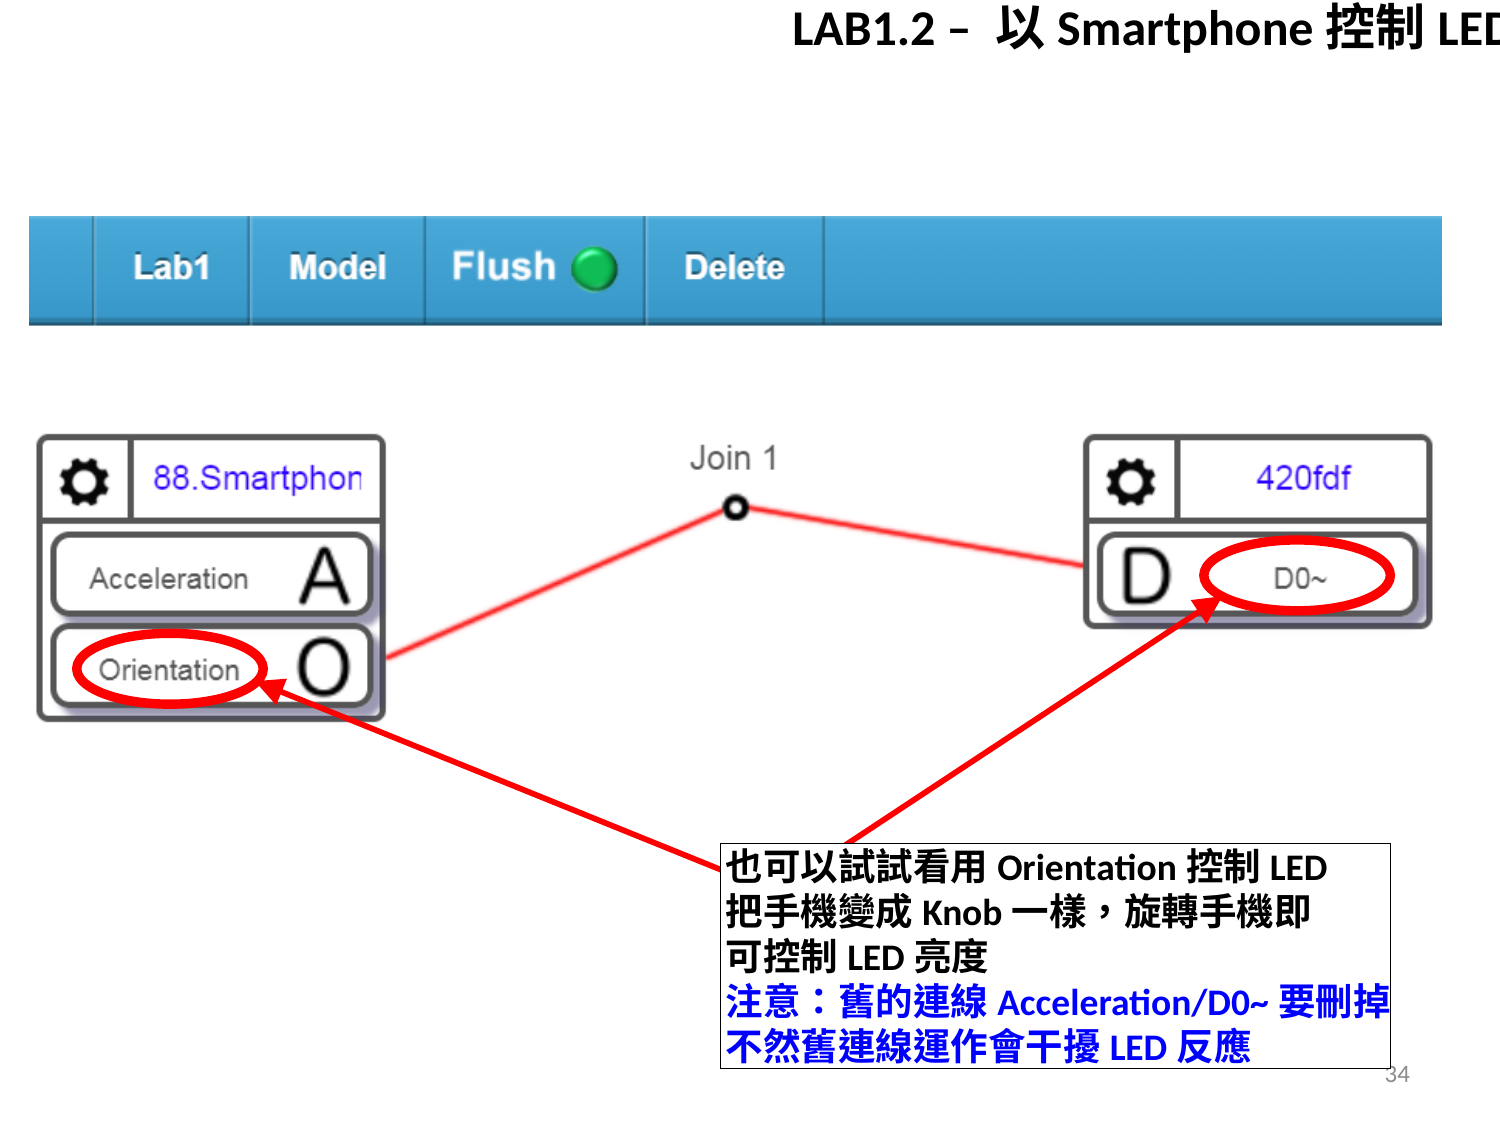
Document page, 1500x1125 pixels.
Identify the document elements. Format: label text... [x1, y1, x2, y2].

text_box LAB1.2 – 以Smartphone控制LED [792, 0, 1500, 56]
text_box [254, 680, 769, 892]
picture [29, 216, 1442, 730]
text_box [774, 595, 1223, 892]
slide_number 34 [1074, 1042, 1425, 1103]
text_box 也可以試試看用Orientation控制LED 把手機變成Knob一樣，旋轉手機即 可控制LED亮度 注意：舊的連線Acceleration/D0~要刪掉 不然舊連線運作會干擾LED反應 [720, 843, 1391, 1069]
